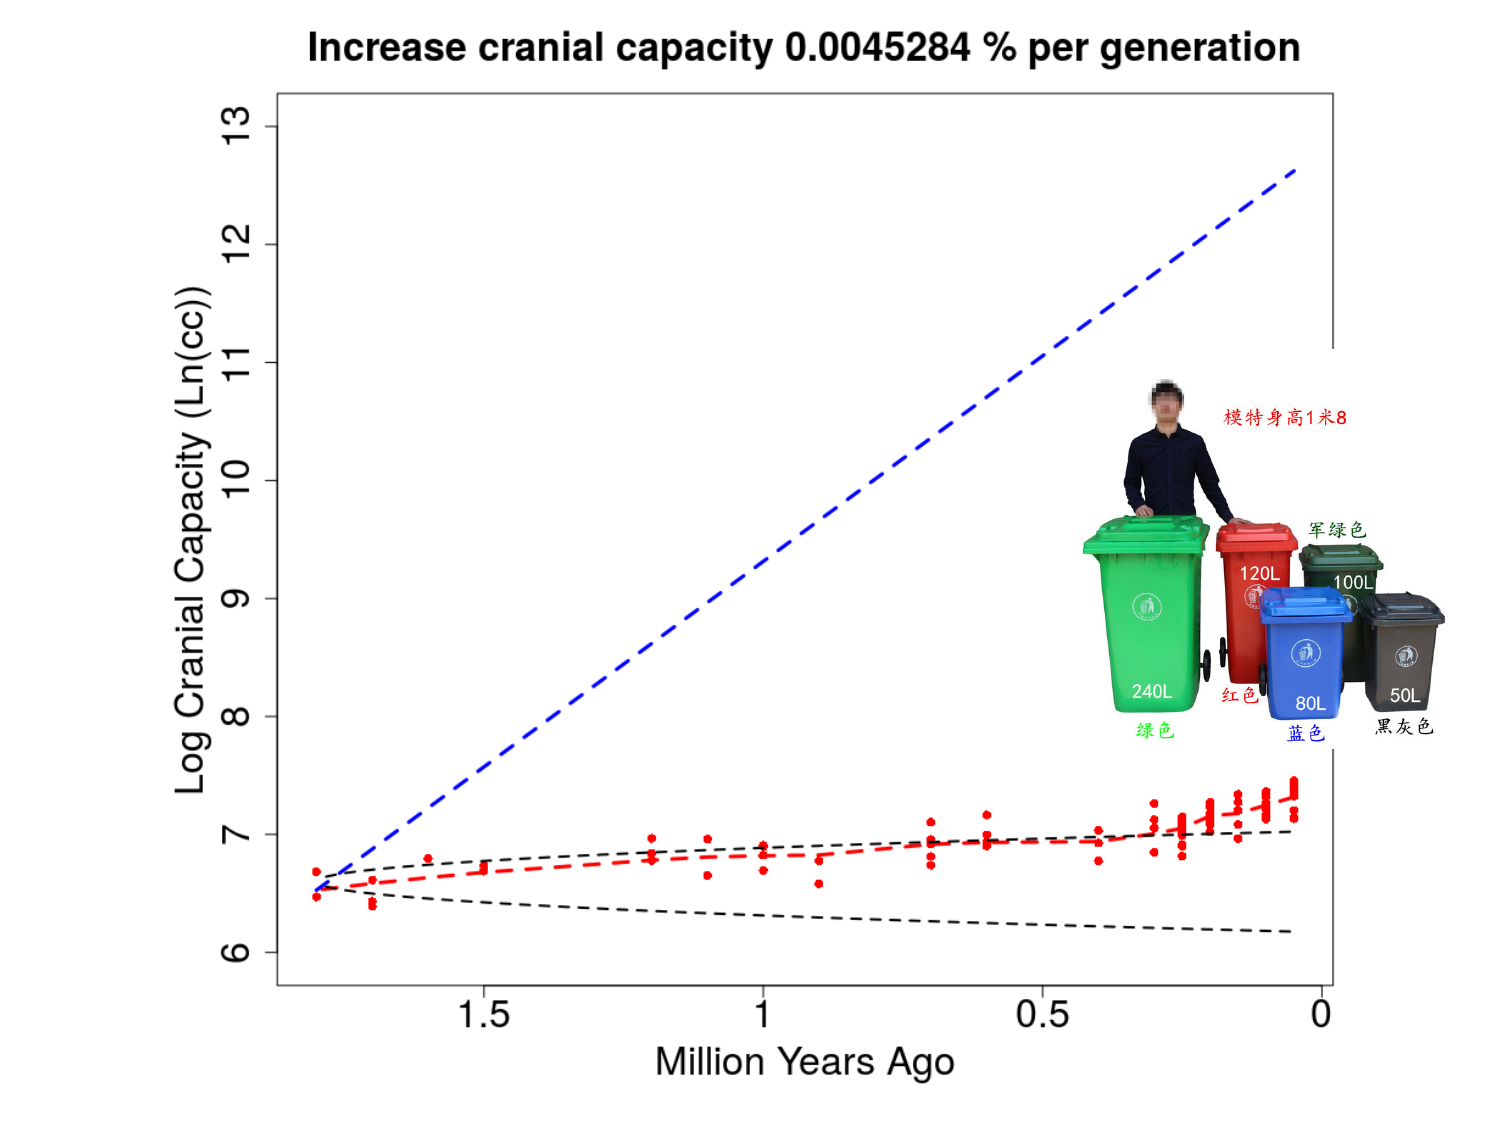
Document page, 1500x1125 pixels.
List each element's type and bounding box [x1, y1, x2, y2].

picture [1062, 349, 1462, 749]
list [137, 0, 1380, 1125]
